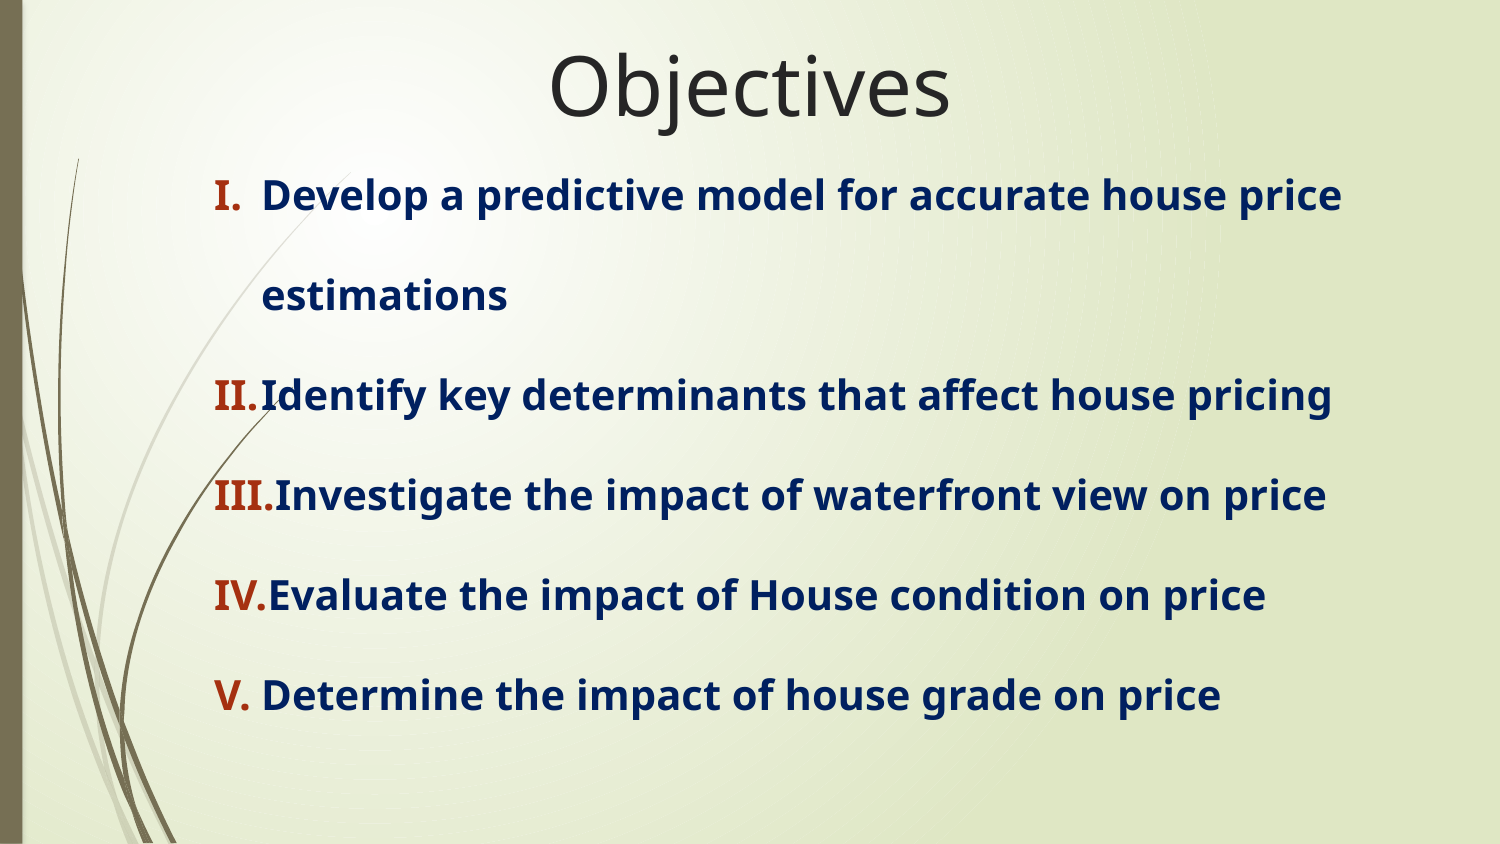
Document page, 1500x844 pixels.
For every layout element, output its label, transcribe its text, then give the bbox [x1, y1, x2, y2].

list Develop a predictive model for accurate house price estimations Identify key determinants that affect house pricing Investigate the impact of waterfront view on price Evaluate the impact of House condition on price Determine the impact of house grade on price [199, 53, 1463, 844]
title Objectives [118, 17, 1382, 112]
